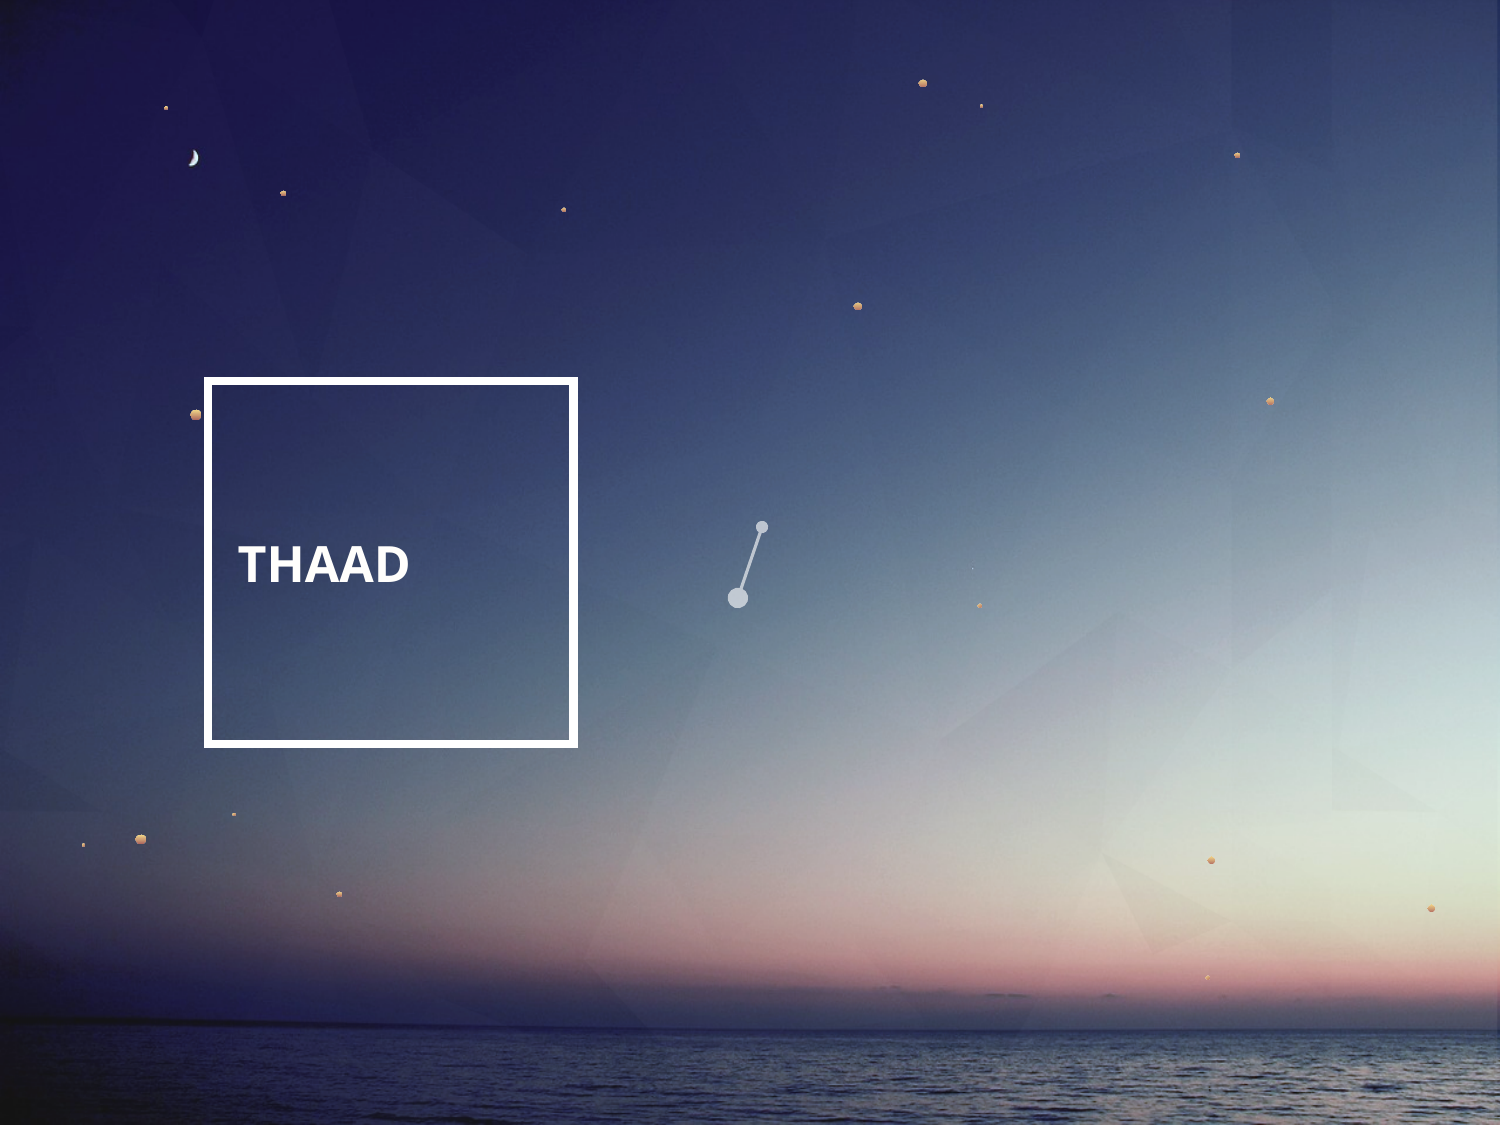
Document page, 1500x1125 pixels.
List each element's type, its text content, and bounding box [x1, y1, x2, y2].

title THAAD [204, 377, 578, 748]
picture [0, 0, 1500, 1125]
list THAAD 란 [864, 375, 1402, 752]
